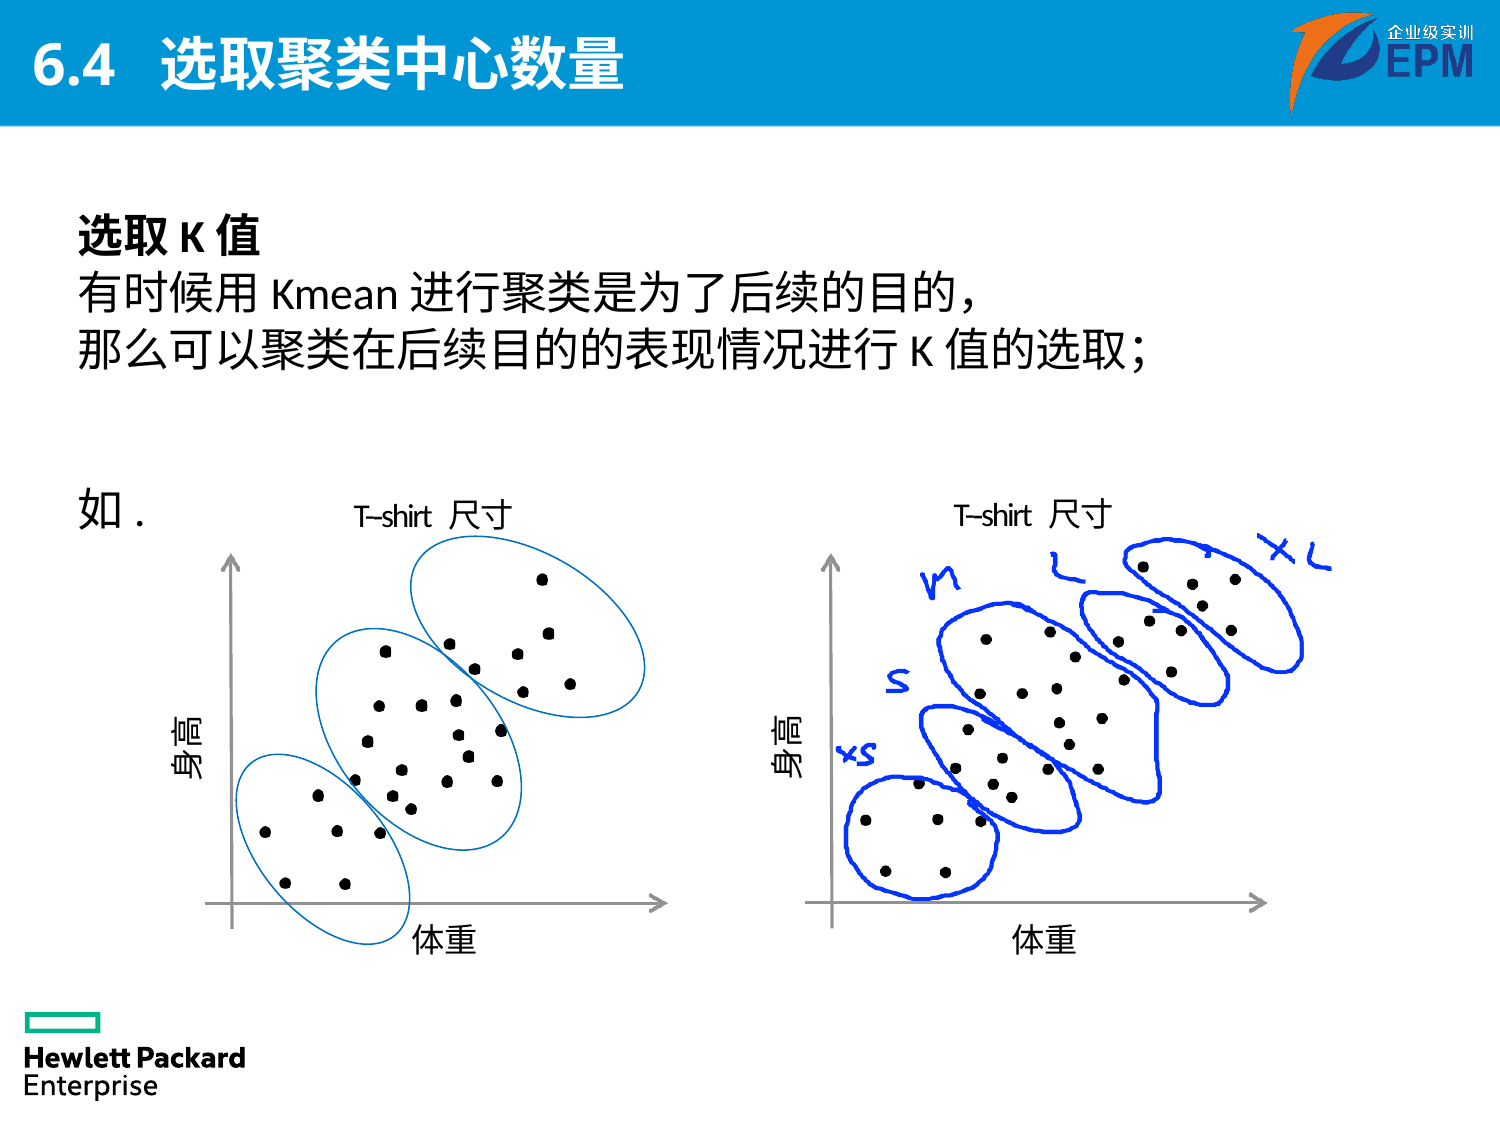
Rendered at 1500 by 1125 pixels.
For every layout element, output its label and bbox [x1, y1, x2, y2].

title [17, 0, 692, 125]
picture [1416, 45, 1437, 76]
picture [0, 126, 1500, 1125]
text_box [204, 536, 668, 945]
text_box [75, 478, 147, 536]
text_box [165, 680, 207, 784]
text_box [765, 680, 807, 783]
picture [1388, 45, 1409, 76]
picture [1312, 21, 1379, 80]
picture [1447, 26, 1451, 37]
text_box [75, 205, 1344, 376]
text_box [351, 491, 526, 534]
picture [1428, 26, 1432, 37]
text_box [409, 917, 504, 960]
text_box [1009, 916, 1104, 959]
picture [1291, 13, 1368, 112]
text_box [804, 491, 1332, 929]
picture [1443, 45, 1471, 76]
